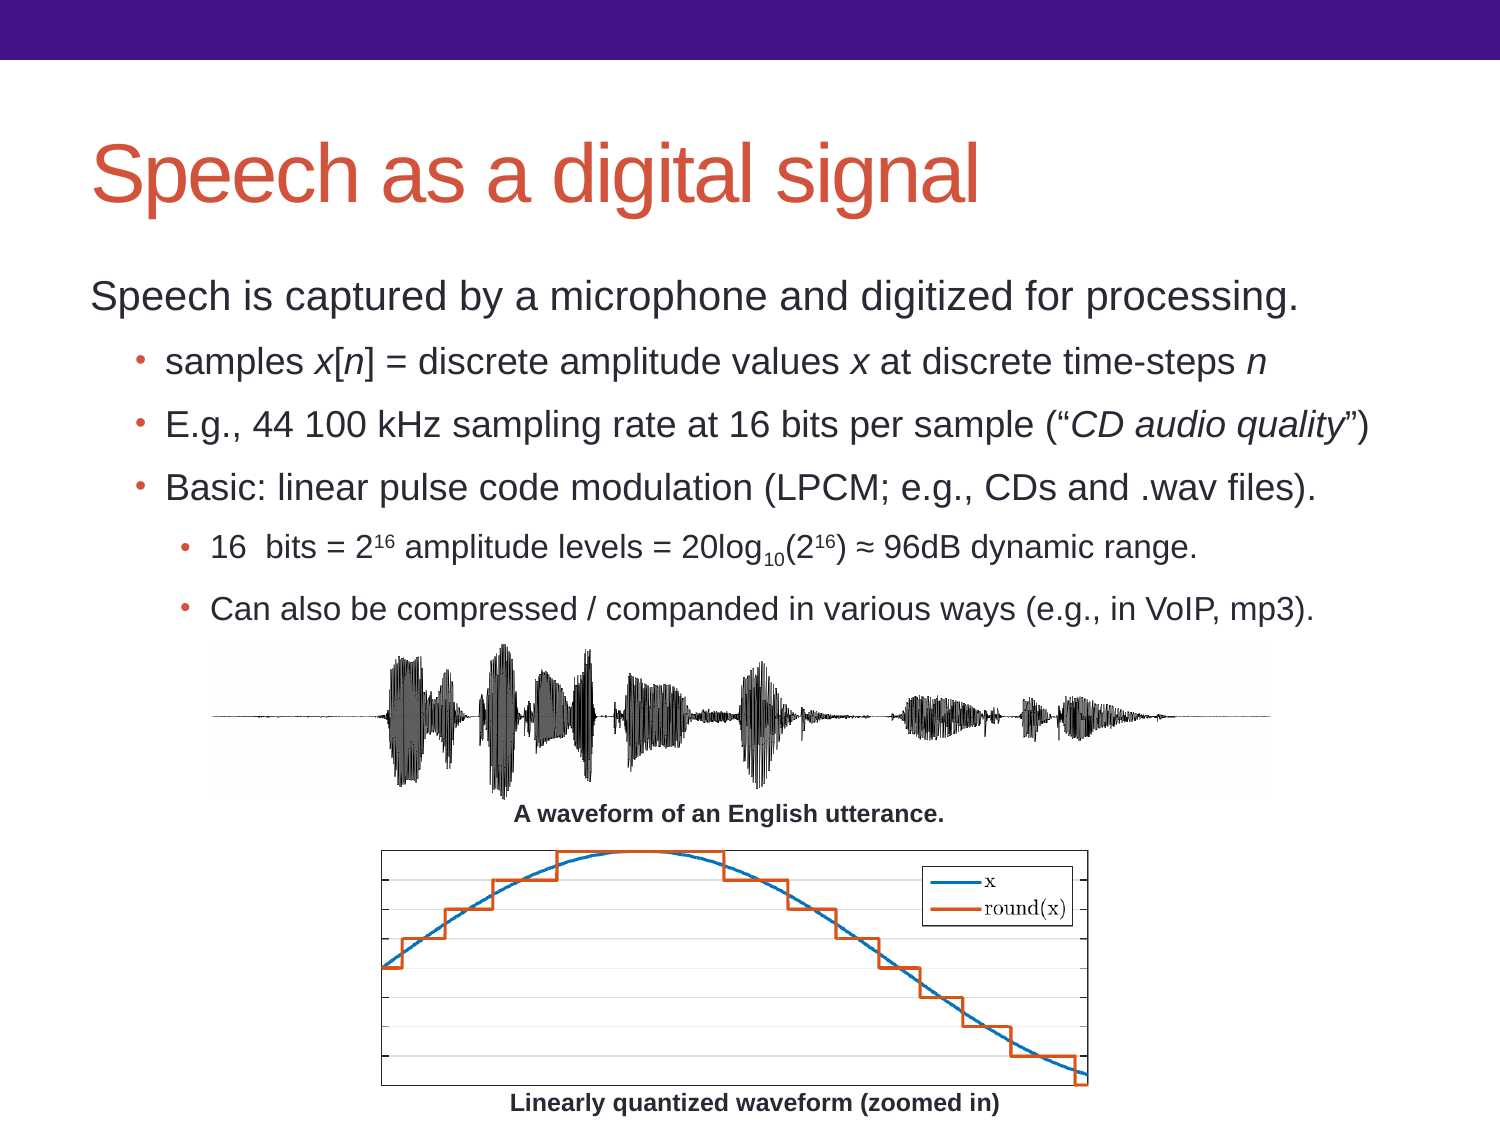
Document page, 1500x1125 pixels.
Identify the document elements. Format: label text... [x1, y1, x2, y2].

title Speech as a digital signal [75, 87, 1425, 250]
text_box A waveform of an English utterance. [498, 808, 968, 835]
text_box Linearly quantized waveform (zoomed in) [495, 1095, 1016, 1125]
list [212, 644, 1271, 800]
text_box Speech is captured by a microphone and digitized for processing. samples x[n] = discrete amplitude values x at discrete time-steps n E.g., 44 100 kHz sampling rate at 16 bits per sample (“CD audio quality”) Basic: linear pulse code modulation (LPCM; e.g., CDs and .wav files). 16 bits = 216 amplitude levels = 20log10(216) ≈ 96dB dynamic range. Can also be compressed / companded in various ways (e.g., in VoIP, mp3). [75, 261, 1437, 1063]
picture [377, 850, 1089, 1087]
